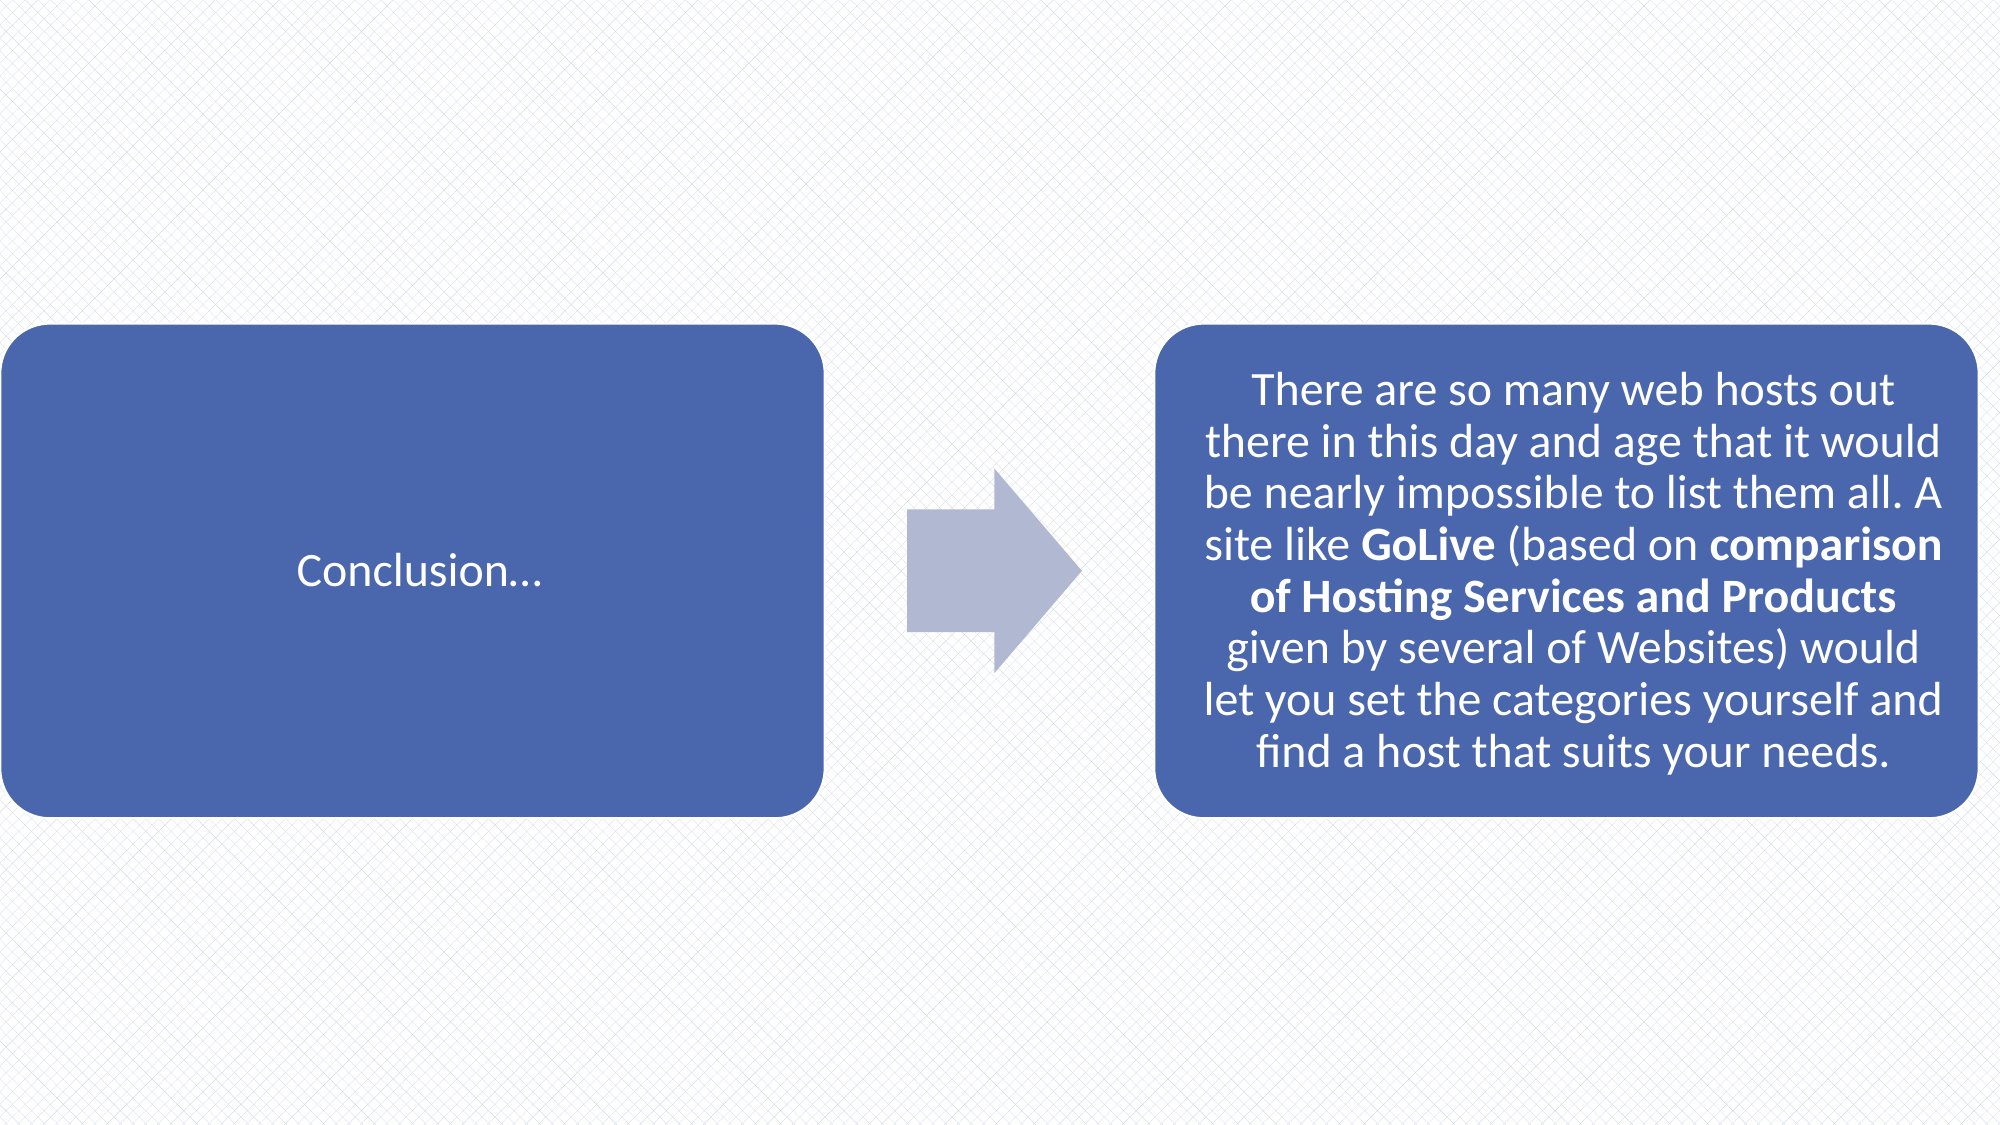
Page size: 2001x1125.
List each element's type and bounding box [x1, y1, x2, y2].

text_box [0, 40, 1980, 1102]
